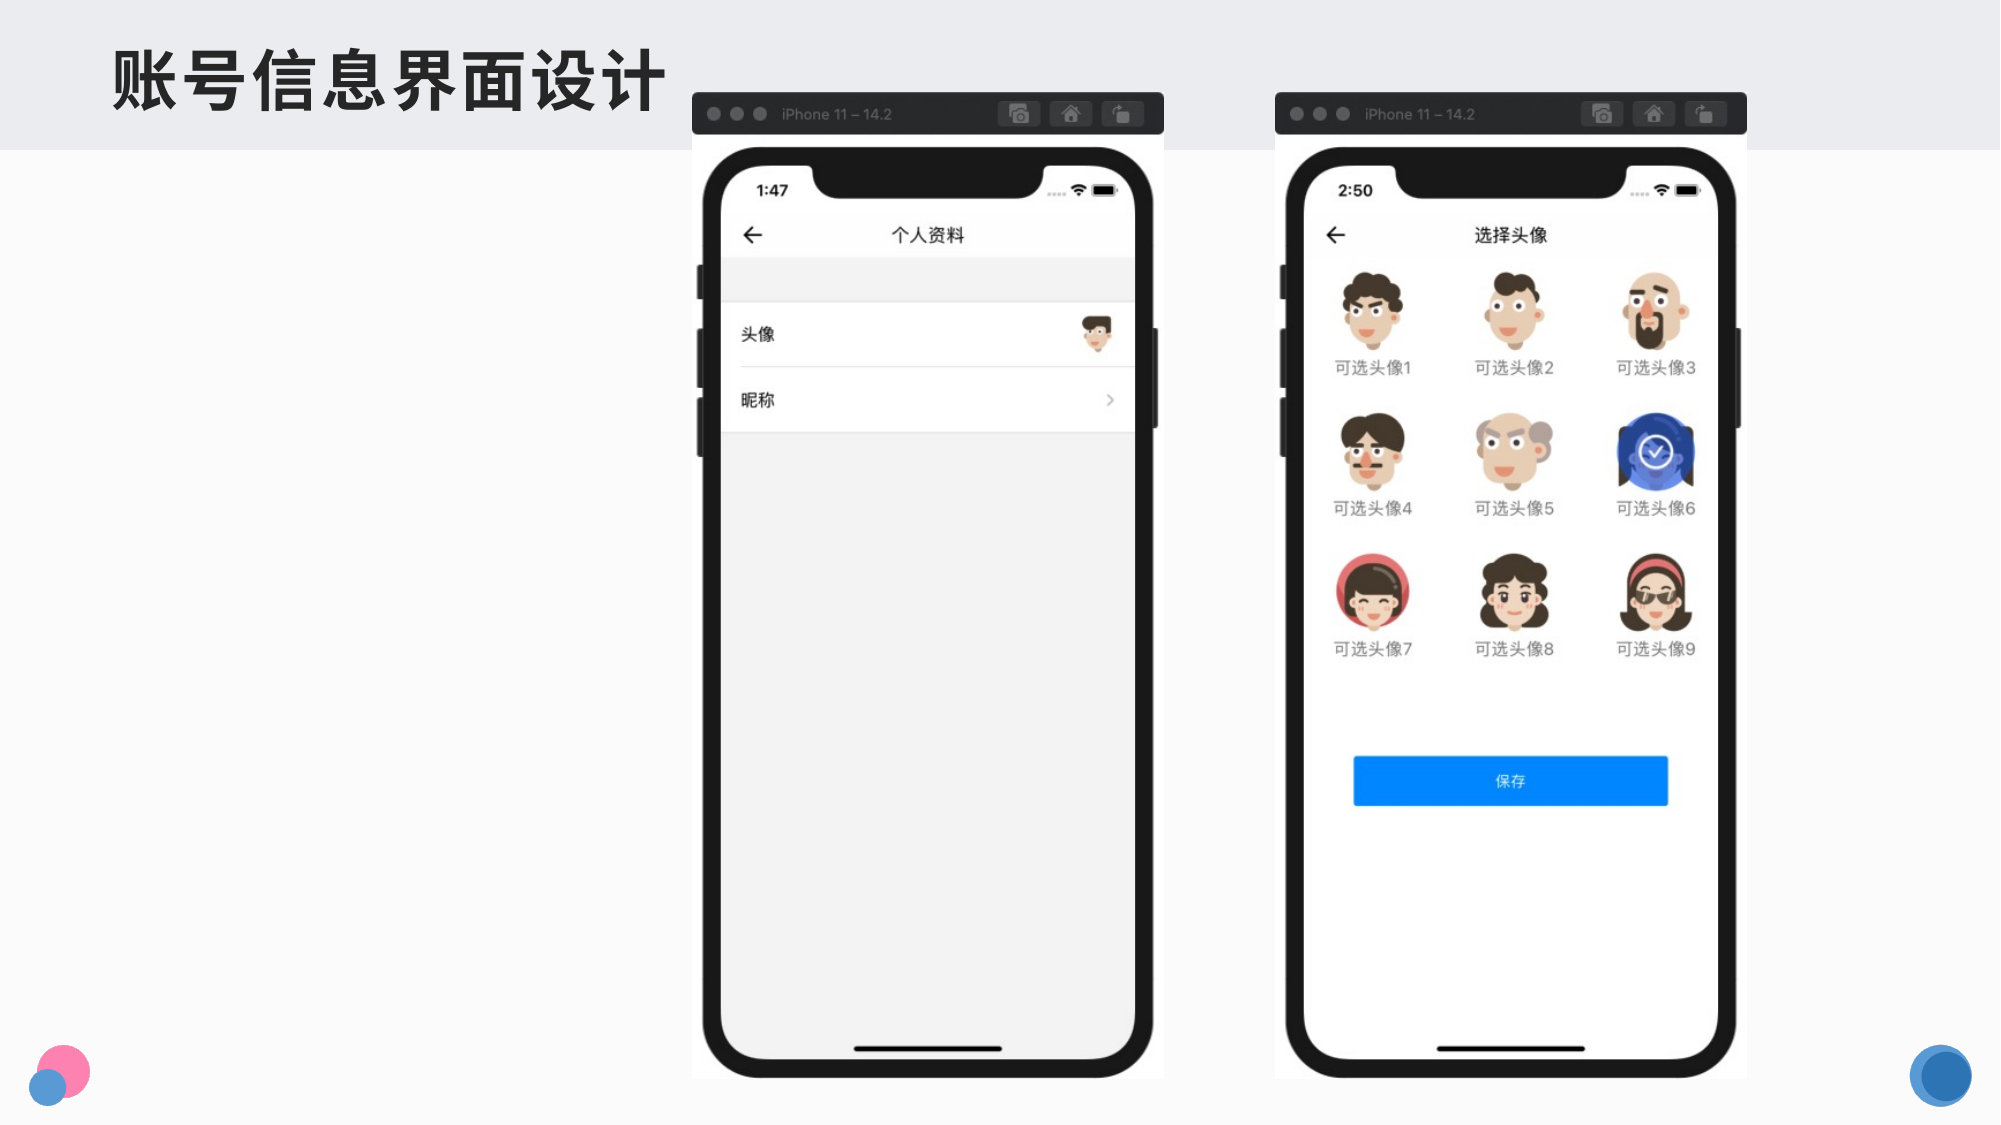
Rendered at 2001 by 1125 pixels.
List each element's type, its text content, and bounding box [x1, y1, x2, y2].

text_box [0, 0, 2000, 151]
picture [0, 1026, 119, 1125]
picture [1275, 92, 1747, 1079]
picture [1881, 1026, 2000, 1125]
picture [692, 92, 1164, 1079]
text_box 账号信息界面设计 [99, 25, 1901, 125]
